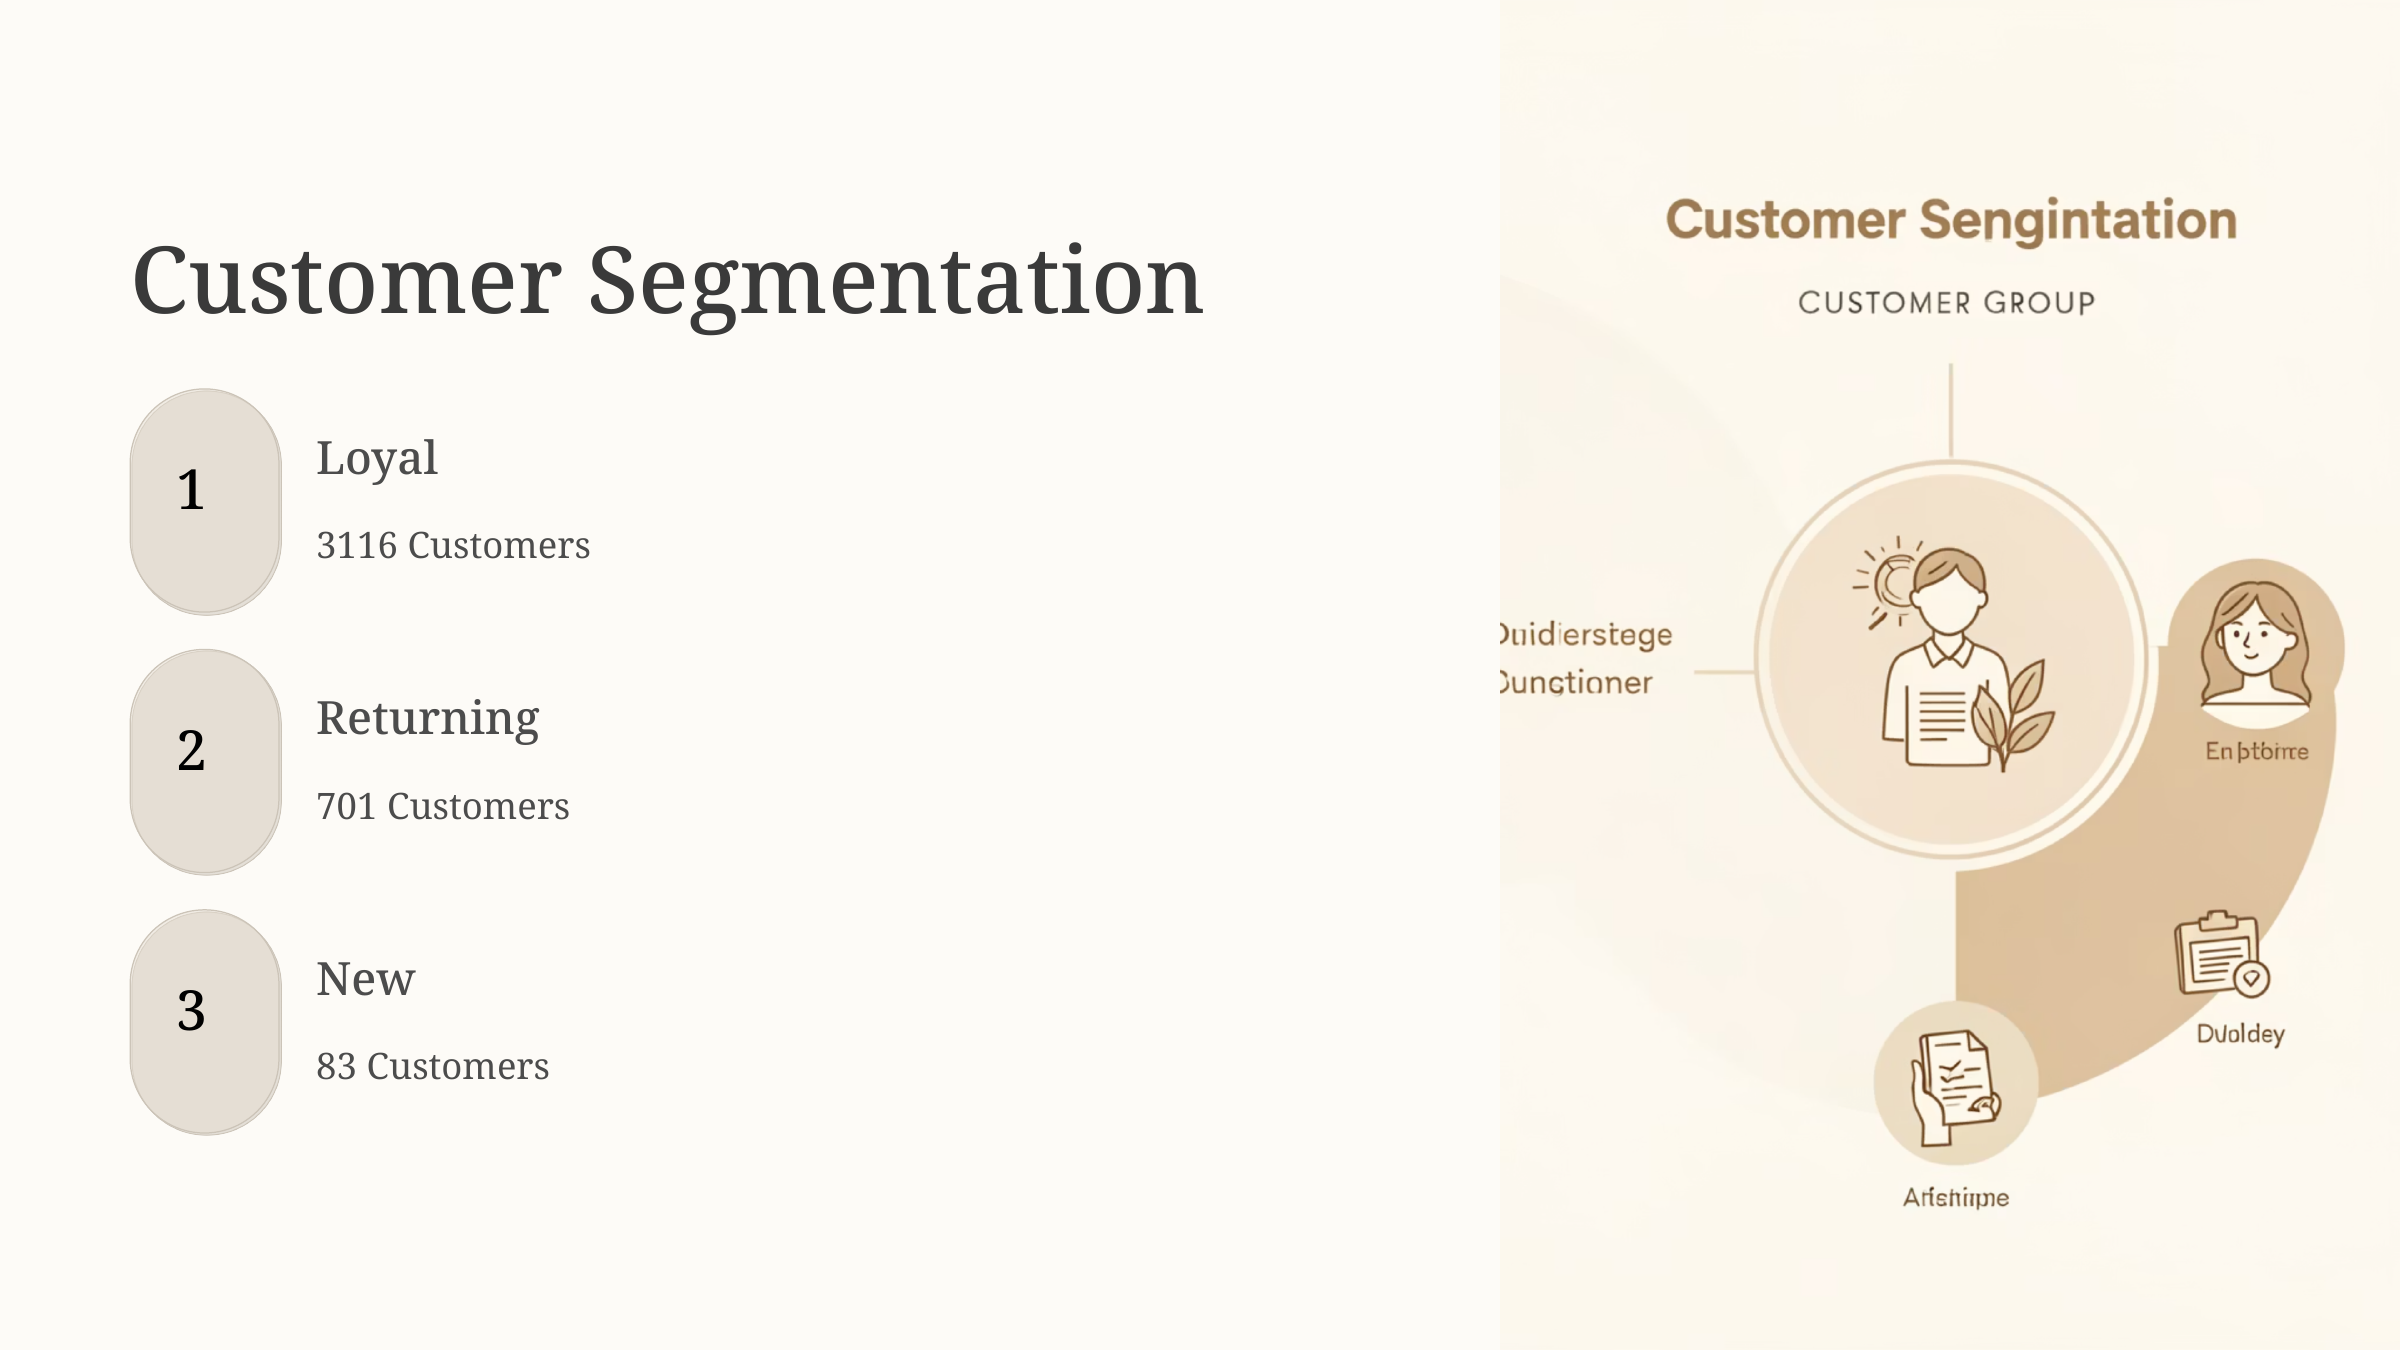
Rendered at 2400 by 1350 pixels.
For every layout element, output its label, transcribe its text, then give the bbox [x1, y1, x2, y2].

text_box 2 [176, 726, 233, 796]
picture [1499, 0, 2400, 1350]
text_box 83 Customers [316, 1027, 1370, 1087]
text_box [130, 649, 279, 873]
text_box [130, 388, 279, 613]
text_box Returning [316, 686, 782, 745]
text_box New [316, 947, 782, 1006]
text_box Loyal [316, 426, 782, 485]
text_box [130, 909, 279, 1134]
text_box 3116 Customers [316, 506, 1370, 567]
text_box Customer Segmentation [130, 216, 1210, 334]
text_box 3 [176, 986, 233, 1057]
text_box 701 Customers [316, 767, 1370, 827]
text_box 1 [176, 465, 233, 536]
